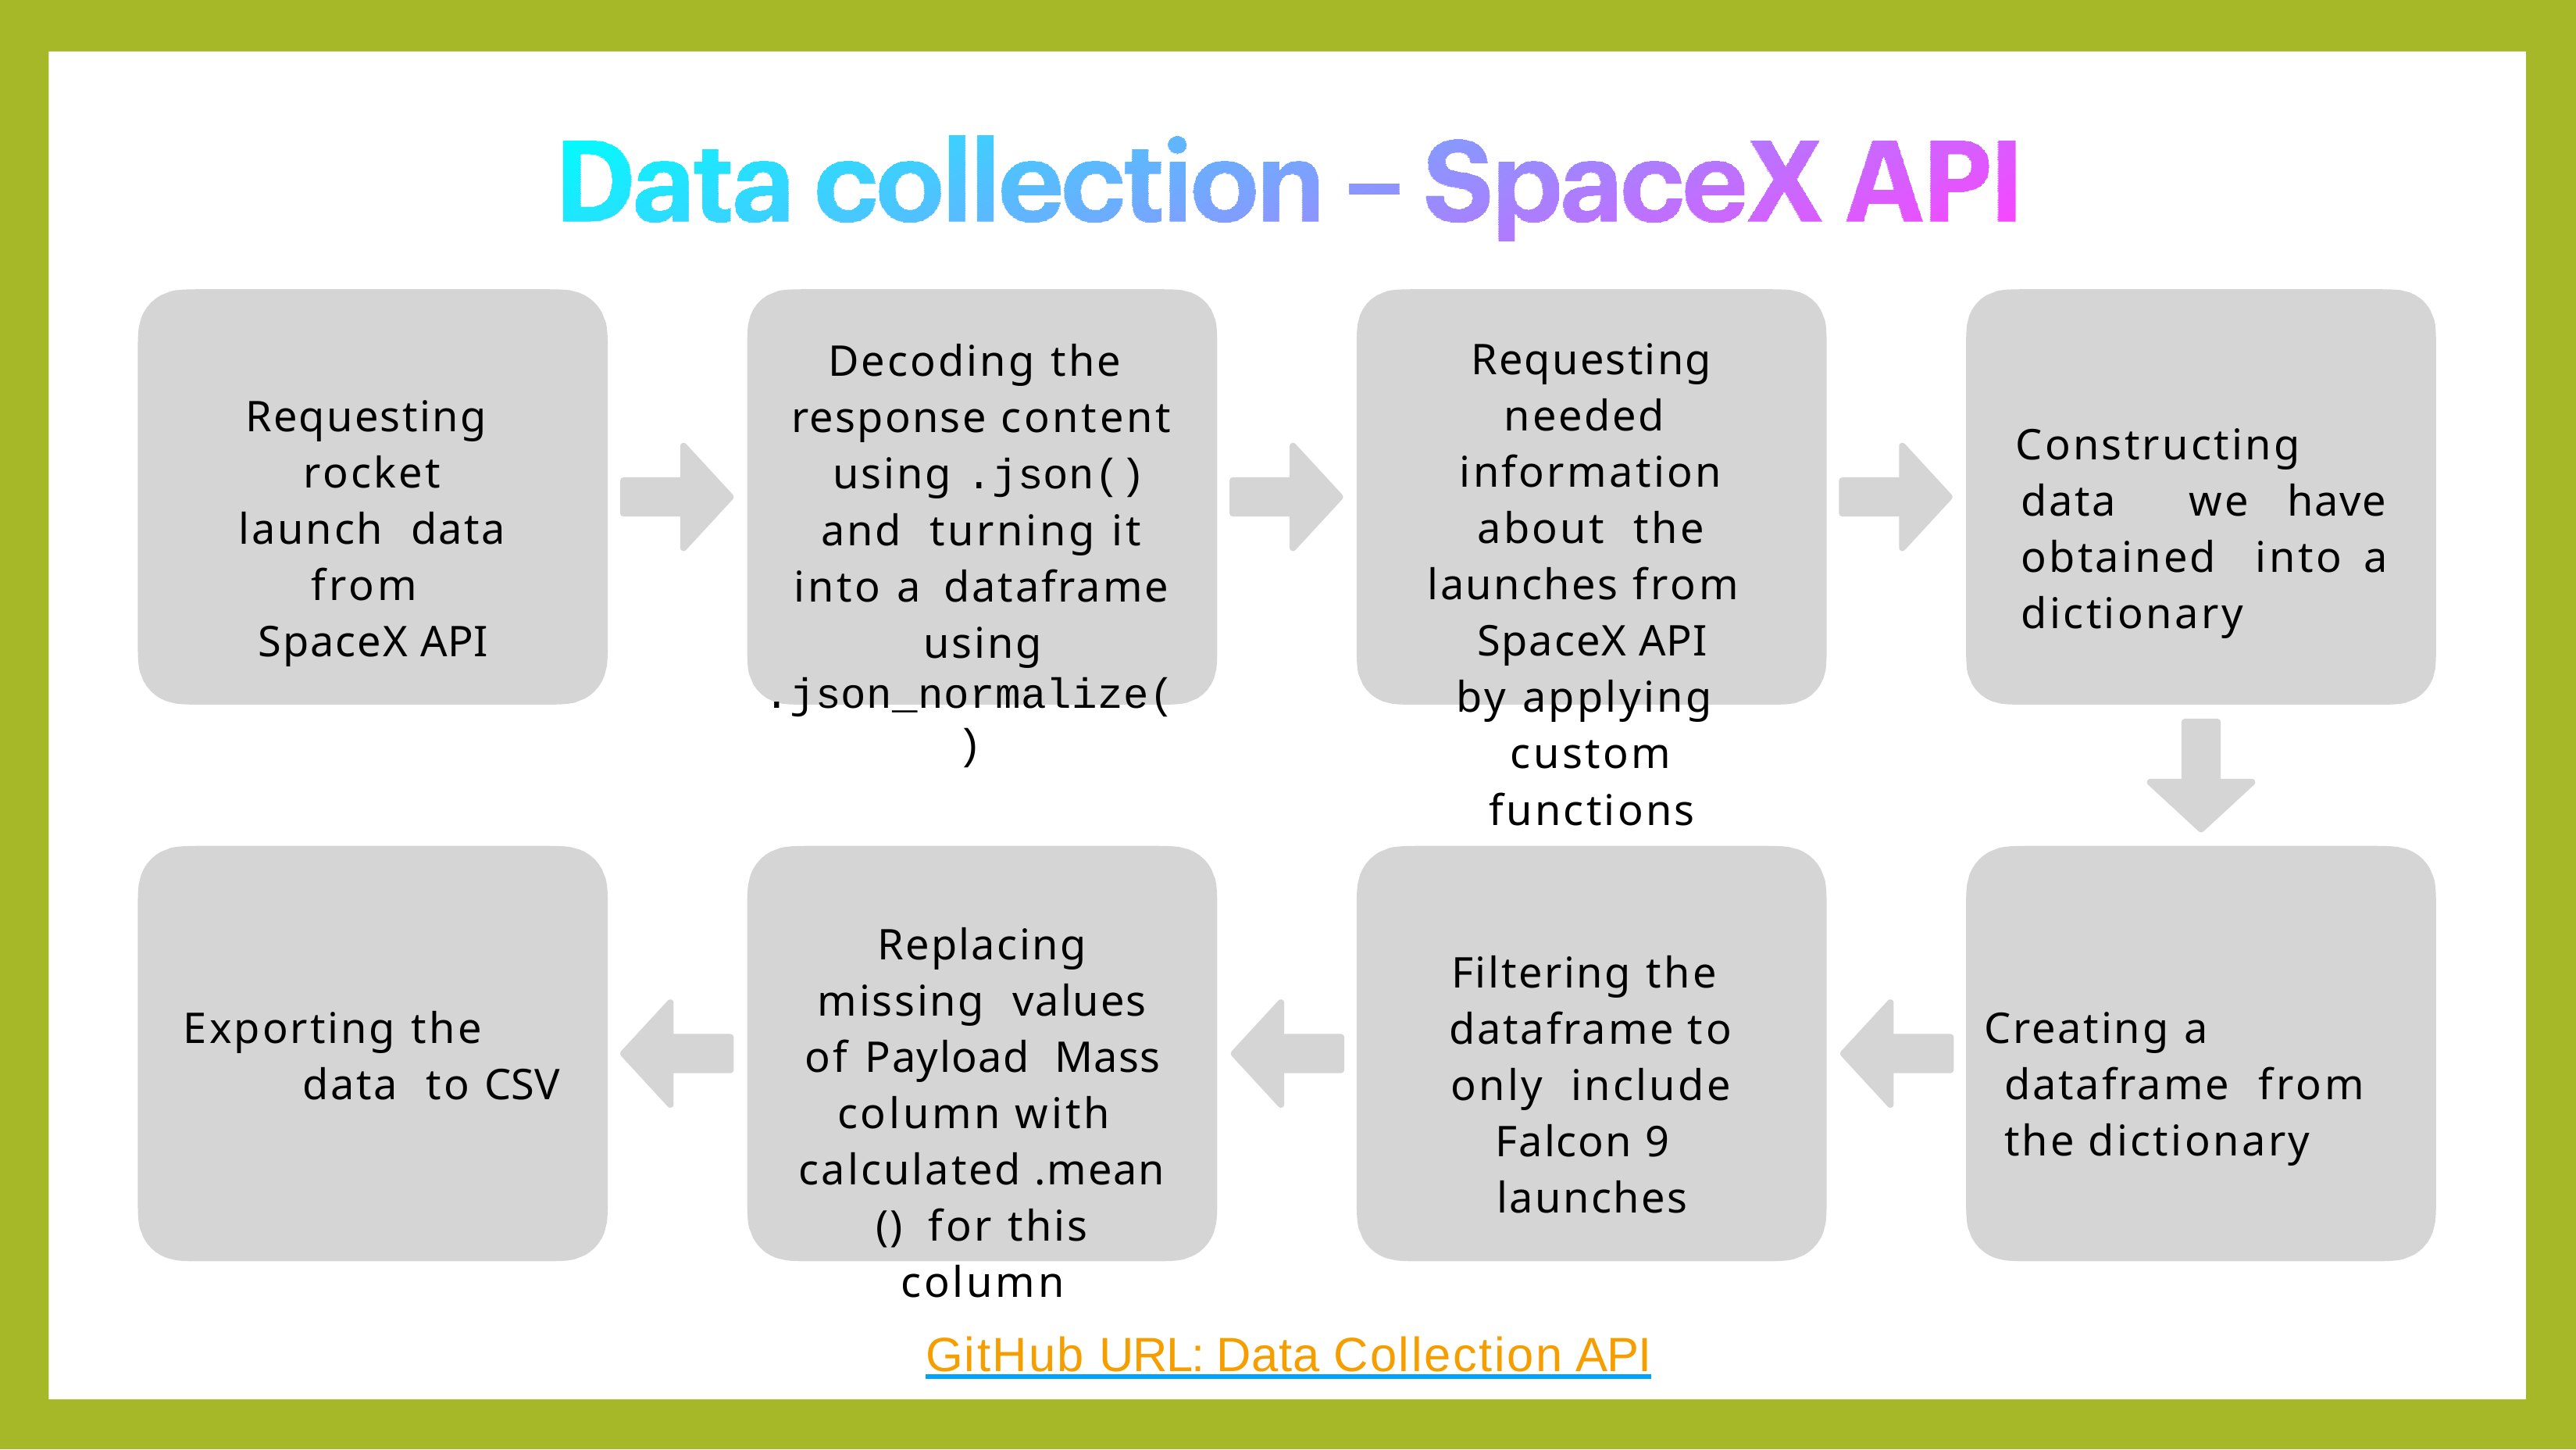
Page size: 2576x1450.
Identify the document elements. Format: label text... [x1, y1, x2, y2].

text_box [1966, 845, 2436, 1262]
text_box [623, 446, 731, 548]
text_box Requesting rocket launch data from SpaceX API [231, 381, 514, 666]
text_box Constructing data we have obtained into a dictionary [2014, 410, 2389, 638]
text_box [747, 289, 1218, 695]
text_box GitHub URL: Data Collection API [923, 1321, 1652, 1381]
text_box Exporting the data to CSV [181, 994, 564, 1109]
text_box Filtering the dataframe to only include Falcon 9 launches [1409, 938, 1775, 1222]
text_box [1233, 1002, 1341, 1105]
text_box Decoding the response content using .json() and turning it into a dataframe using .json_normalize() [762, 327, 1204, 767]
text_box [137, 289, 608, 705]
text_box [1233, 446, 1340, 548]
text_box Replacing missing values of Payload Mass column with calculated .mean() for this column [790, 909, 1174, 1306]
text_box [137, 845, 608, 1262]
text_box Creating a dataframe from the dictionary [1982, 994, 2420, 1165]
text_box Requesting needed information about the launches from SpaceX API by applying custom functions [1391, 324, 1793, 834]
text_box [1966, 289, 2436, 705]
text_box [1356, 289, 1827, 704]
text_box [1356, 845, 1827, 1262]
text_box [623, 1002, 731, 1105]
text_box [1842, 446, 1950, 548]
text_box [747, 845, 1218, 1261]
text_box [562, 135, 2016, 241]
text_box [2150, 722, 2253, 830]
text_box [1843, 1002, 1951, 1105]
